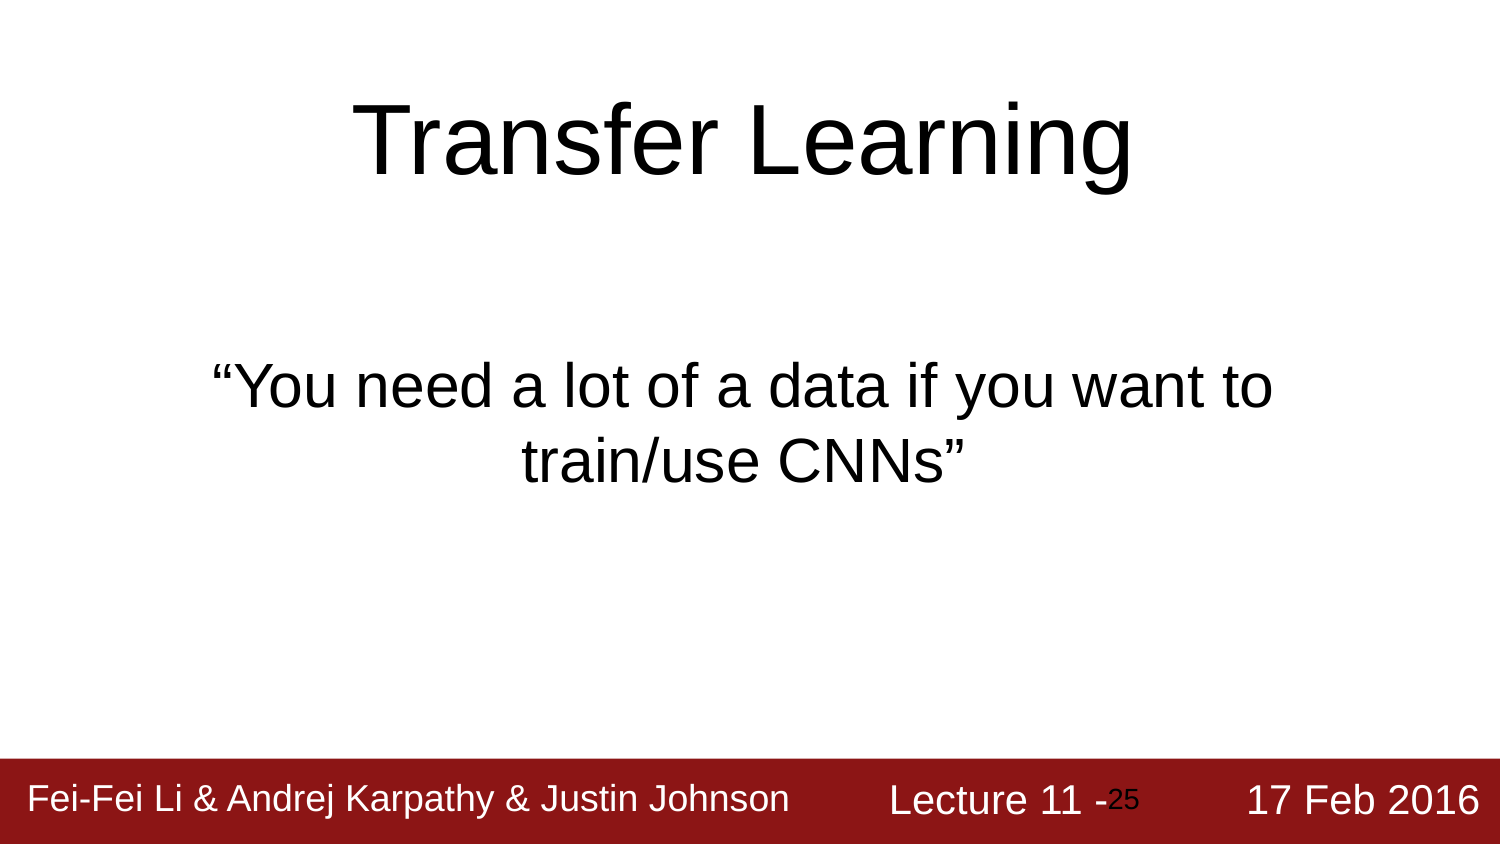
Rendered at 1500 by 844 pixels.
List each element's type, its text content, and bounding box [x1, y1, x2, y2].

slide_number ‹#› [1092, 765, 1183, 830]
text_box Transfer Learning “You need a lot of a data if you want to train/use CNNs” [105, 59, 1382, 688]
